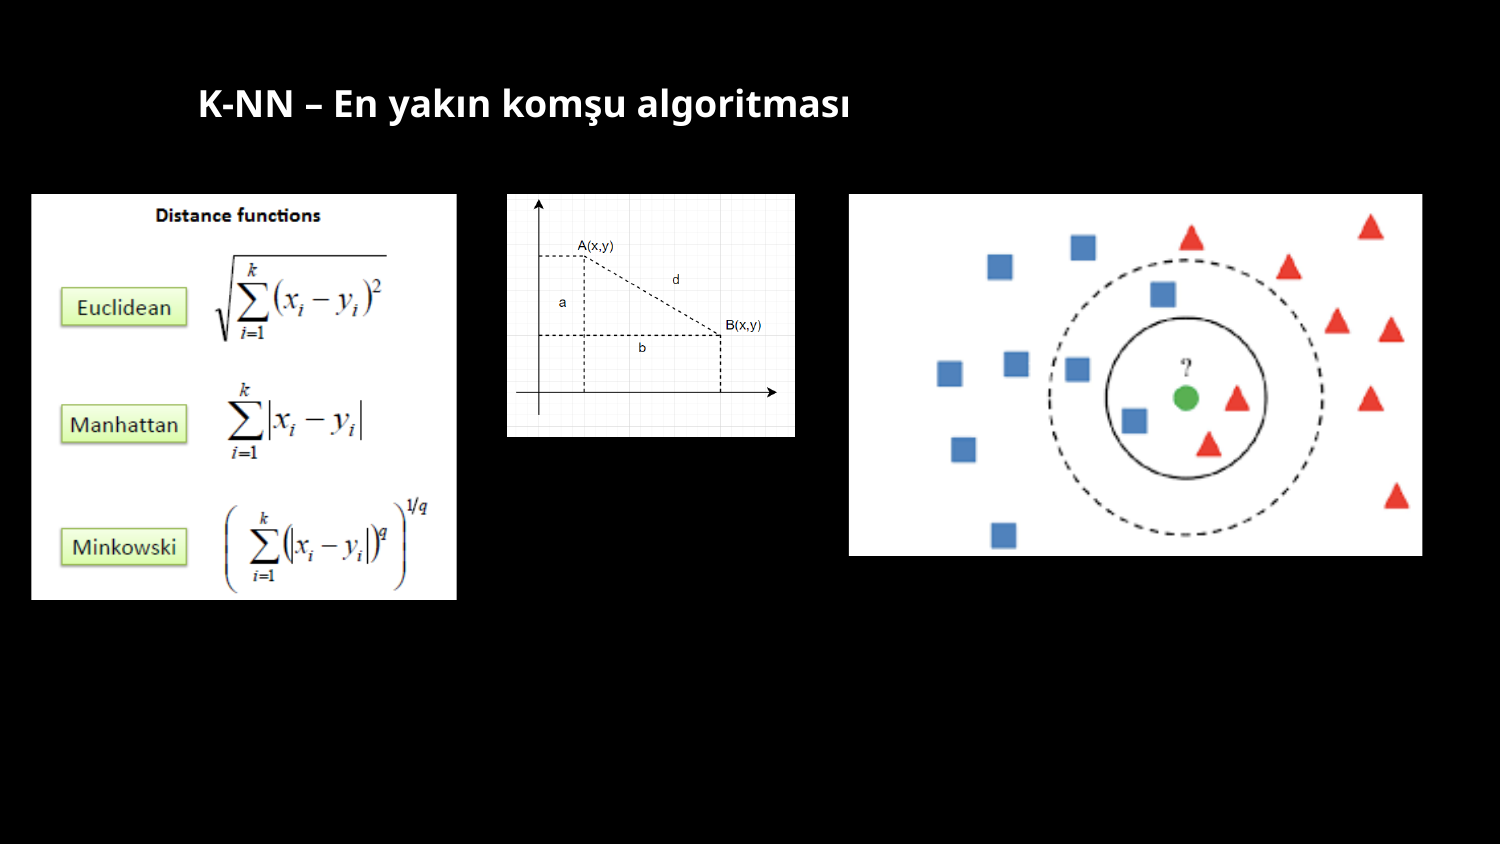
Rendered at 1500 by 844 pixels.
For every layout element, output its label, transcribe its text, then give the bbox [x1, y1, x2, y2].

text_box K-NN – En yakın komşu algoritması [195, 78, 1136, 126]
text_box [507, 194, 795, 437]
text_box [848, 194, 1423, 556]
text_box [31, 194, 457, 600]
